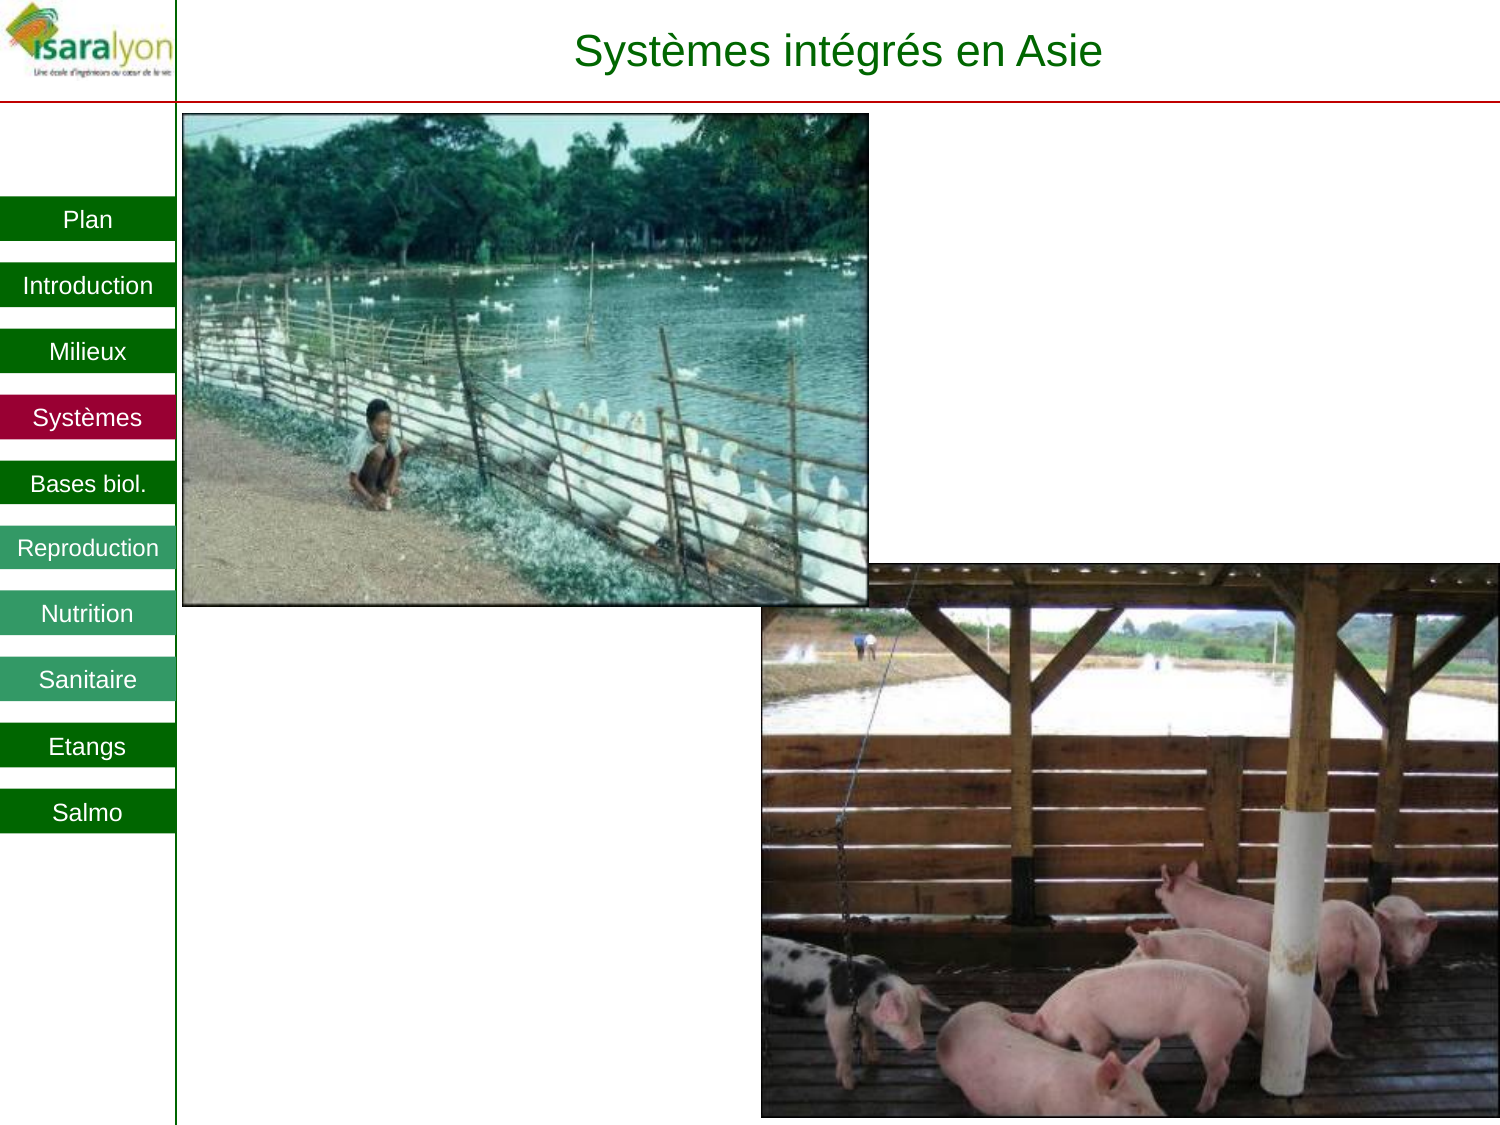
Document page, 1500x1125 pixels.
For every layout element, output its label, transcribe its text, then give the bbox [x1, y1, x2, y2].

text_box Salmo [0, 788, 171, 834]
text_box Etangs [0, 722, 171, 768]
text_box Milieux [0, 328, 171, 374]
picture [177, 0, 181, 81]
text_box Systèmes intégrés en Asie [206, 13, 1471, 84]
picture [182, 113, 1500, 1118]
text_box Nutrition [0, 590, 171, 636]
text_box Bases biol. [0, 460, 171, 505]
text_box Systèmes [0, 394, 171, 440]
text_box Plan [0, 196, 171, 241]
text_box Introduction [0, 262, 171, 308]
picture [0, 0, 175, 81]
text_box Reproduction [0, 525, 171, 570]
text_box Sanitaire [0, 656, 171, 702]
